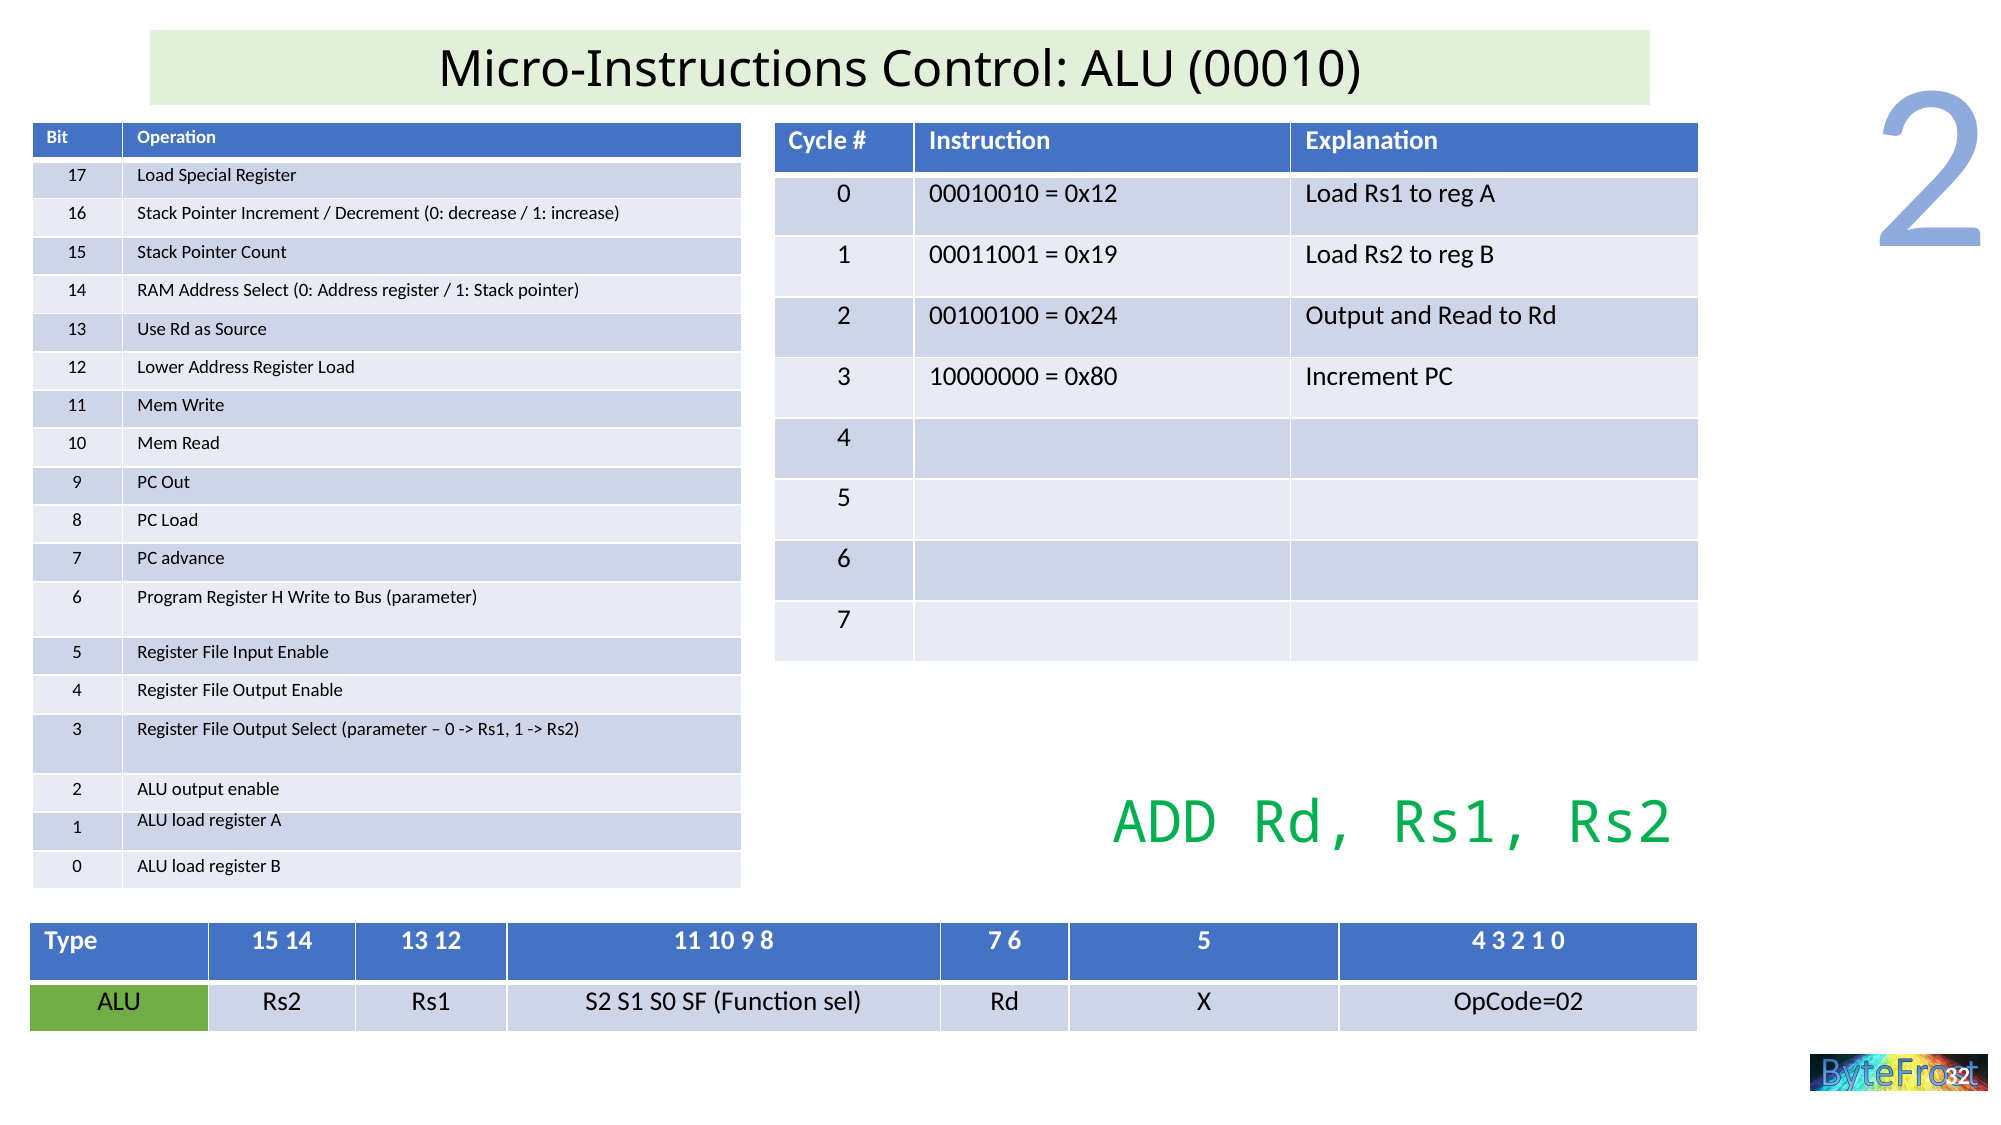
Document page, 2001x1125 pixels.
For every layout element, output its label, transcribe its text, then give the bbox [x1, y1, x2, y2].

table_cell Load Rs1 to reg A [1291, 178, 1698, 235]
table_cell Rs1 [356, 985, 506, 1031]
table_cell 12 [33, 353, 122, 389]
table_cell Mem Read [123, 429, 741, 466]
table_cell [915, 602, 1290, 661]
table_cell Register File Output Select (parameter – 0 -> Rs1, 1 -> Rs2) [123, 715, 741, 773]
table_header 5 [1070, 923, 1338, 980]
table_cell [1291, 480, 1698, 539]
table_cell 4 [33, 676, 122, 713]
table_cell [915, 541, 1290, 600]
table_cell 8 [33, 506, 122, 542]
table_cell 7 [33, 544, 122, 581]
table_cell PC advance [123, 544, 741, 581]
table_cell RAM Address Select (0: Address register / 1: Stack pointer) [123, 276, 741, 313]
table_header Type [30, 923, 208, 980]
text_box 32 [1535, 1044, 1986, 1105]
table_cell S2 S1 S0 SF (Function sel) [508, 985, 940, 1031]
table_cell 14 [33, 276, 122, 313]
table_header Operation [123, 123, 741, 157]
table_cell [1291, 419, 1698, 478]
table_cell Register File Input Enable [123, 638, 741, 674]
table_cell 7 [775, 602, 913, 661]
table_header 15 14 [209, 923, 355, 980]
title Micro-Instructions Control: ALU (00010) [150, 29, 1650, 105]
table_header Instruction [915, 123, 1290, 172]
table_cell Stack Pointer Count [123, 238, 741, 274]
table_cell 00100100 = 0x24 [915, 298, 1290, 357]
table_cell Rs2 [209, 985, 355, 1031]
table_cell Load Special Register [123, 163, 741, 198]
table_cell 00010010 = 0x12 [915, 178, 1290, 235]
table_cell 3 [33, 715, 122, 773]
table_cell Increment PC [1291, 358, 1698, 417]
table_cell Rd [941, 985, 1068, 1031]
table_cell [915, 480, 1290, 539]
table_header Explanation [1291, 123, 1698, 172]
table_cell Program Register H Write to Bus (parameter) [123, 583, 741, 636]
text_box 2 [1855, 0, 2000, 303]
table_cell ALU output enable [123, 775, 741, 811]
table_cell 16 [33, 199, 122, 236]
table_cell PC Load [123, 506, 741, 542]
table_cell 5 [33, 638, 122, 674]
table_header Bit [33, 123, 122, 157]
table_cell 10 [33, 429, 122, 466]
table_cell [915, 419, 1290, 478]
table_cell 15 [33, 238, 122, 274]
table_cell 11 [33, 391, 122, 427]
text_box ADD Rd, Rs1, Rs2 [1062, 776, 1688, 862]
table_cell 00011001 = 0x19 [915, 237, 1290, 296]
table_header 11 10 9 8 [508, 923, 940, 980]
table_cell Stack Pointer Increment / Decrement (0: decrease / 1: increase) [123, 199, 741, 236]
table_cell 2 [775, 298, 913, 357]
table_cell [1291, 541, 1698, 600]
table_cell ALU [30, 985, 208, 1031]
table_cell 0 [775, 178, 913, 235]
table_cell 0 [33, 852, 122, 888]
table_cell Output and Read to Rd [1291, 298, 1698, 357]
table_cell 9 [33, 468, 122, 504]
table_header 13 12 [356, 923, 506, 980]
table_cell Use Rd as Source [123, 314, 741, 351]
table_cell 17 [33, 163, 122, 198]
table_cell [1291, 602, 1698, 661]
table_cell Lower Address Register Load [123, 353, 741, 389]
table_cell ALU load register B [123, 852, 741, 888]
table_cell Mem Write [123, 391, 741, 427]
table_cell 2 [33, 775, 122, 811]
table_cell 10000000 = 0x80 [915, 358, 1290, 417]
table_cell 6 [33, 583, 122, 636]
picture [1810, 1054, 1988, 1091]
table_header Cycle # [775, 123, 913, 172]
table_cell 5 [775, 480, 913, 539]
table_cell 1 [775, 237, 913, 296]
table_cell 6 [775, 541, 913, 600]
table_cell Load Rs2 to reg B [1291, 237, 1698, 296]
table_cell 1 [33, 813, 122, 850]
table_cell PC Out [123, 468, 741, 504]
table_header 7 6 [941, 923, 1068, 980]
table_cell Register File Output Enable [123, 676, 741, 713]
table_cell ALU load register A [123, 813, 741, 850]
table_cell X [1070, 985, 1338, 1031]
table_cell OpCode=02 [1340, 985, 1697, 1031]
table_header 4 3 2 1 0 [1340, 923, 1697, 980]
table_cell 4 [775, 419, 913, 478]
table_cell 13 [33, 314, 122, 351]
table_cell 3 [775, 358, 913, 417]
